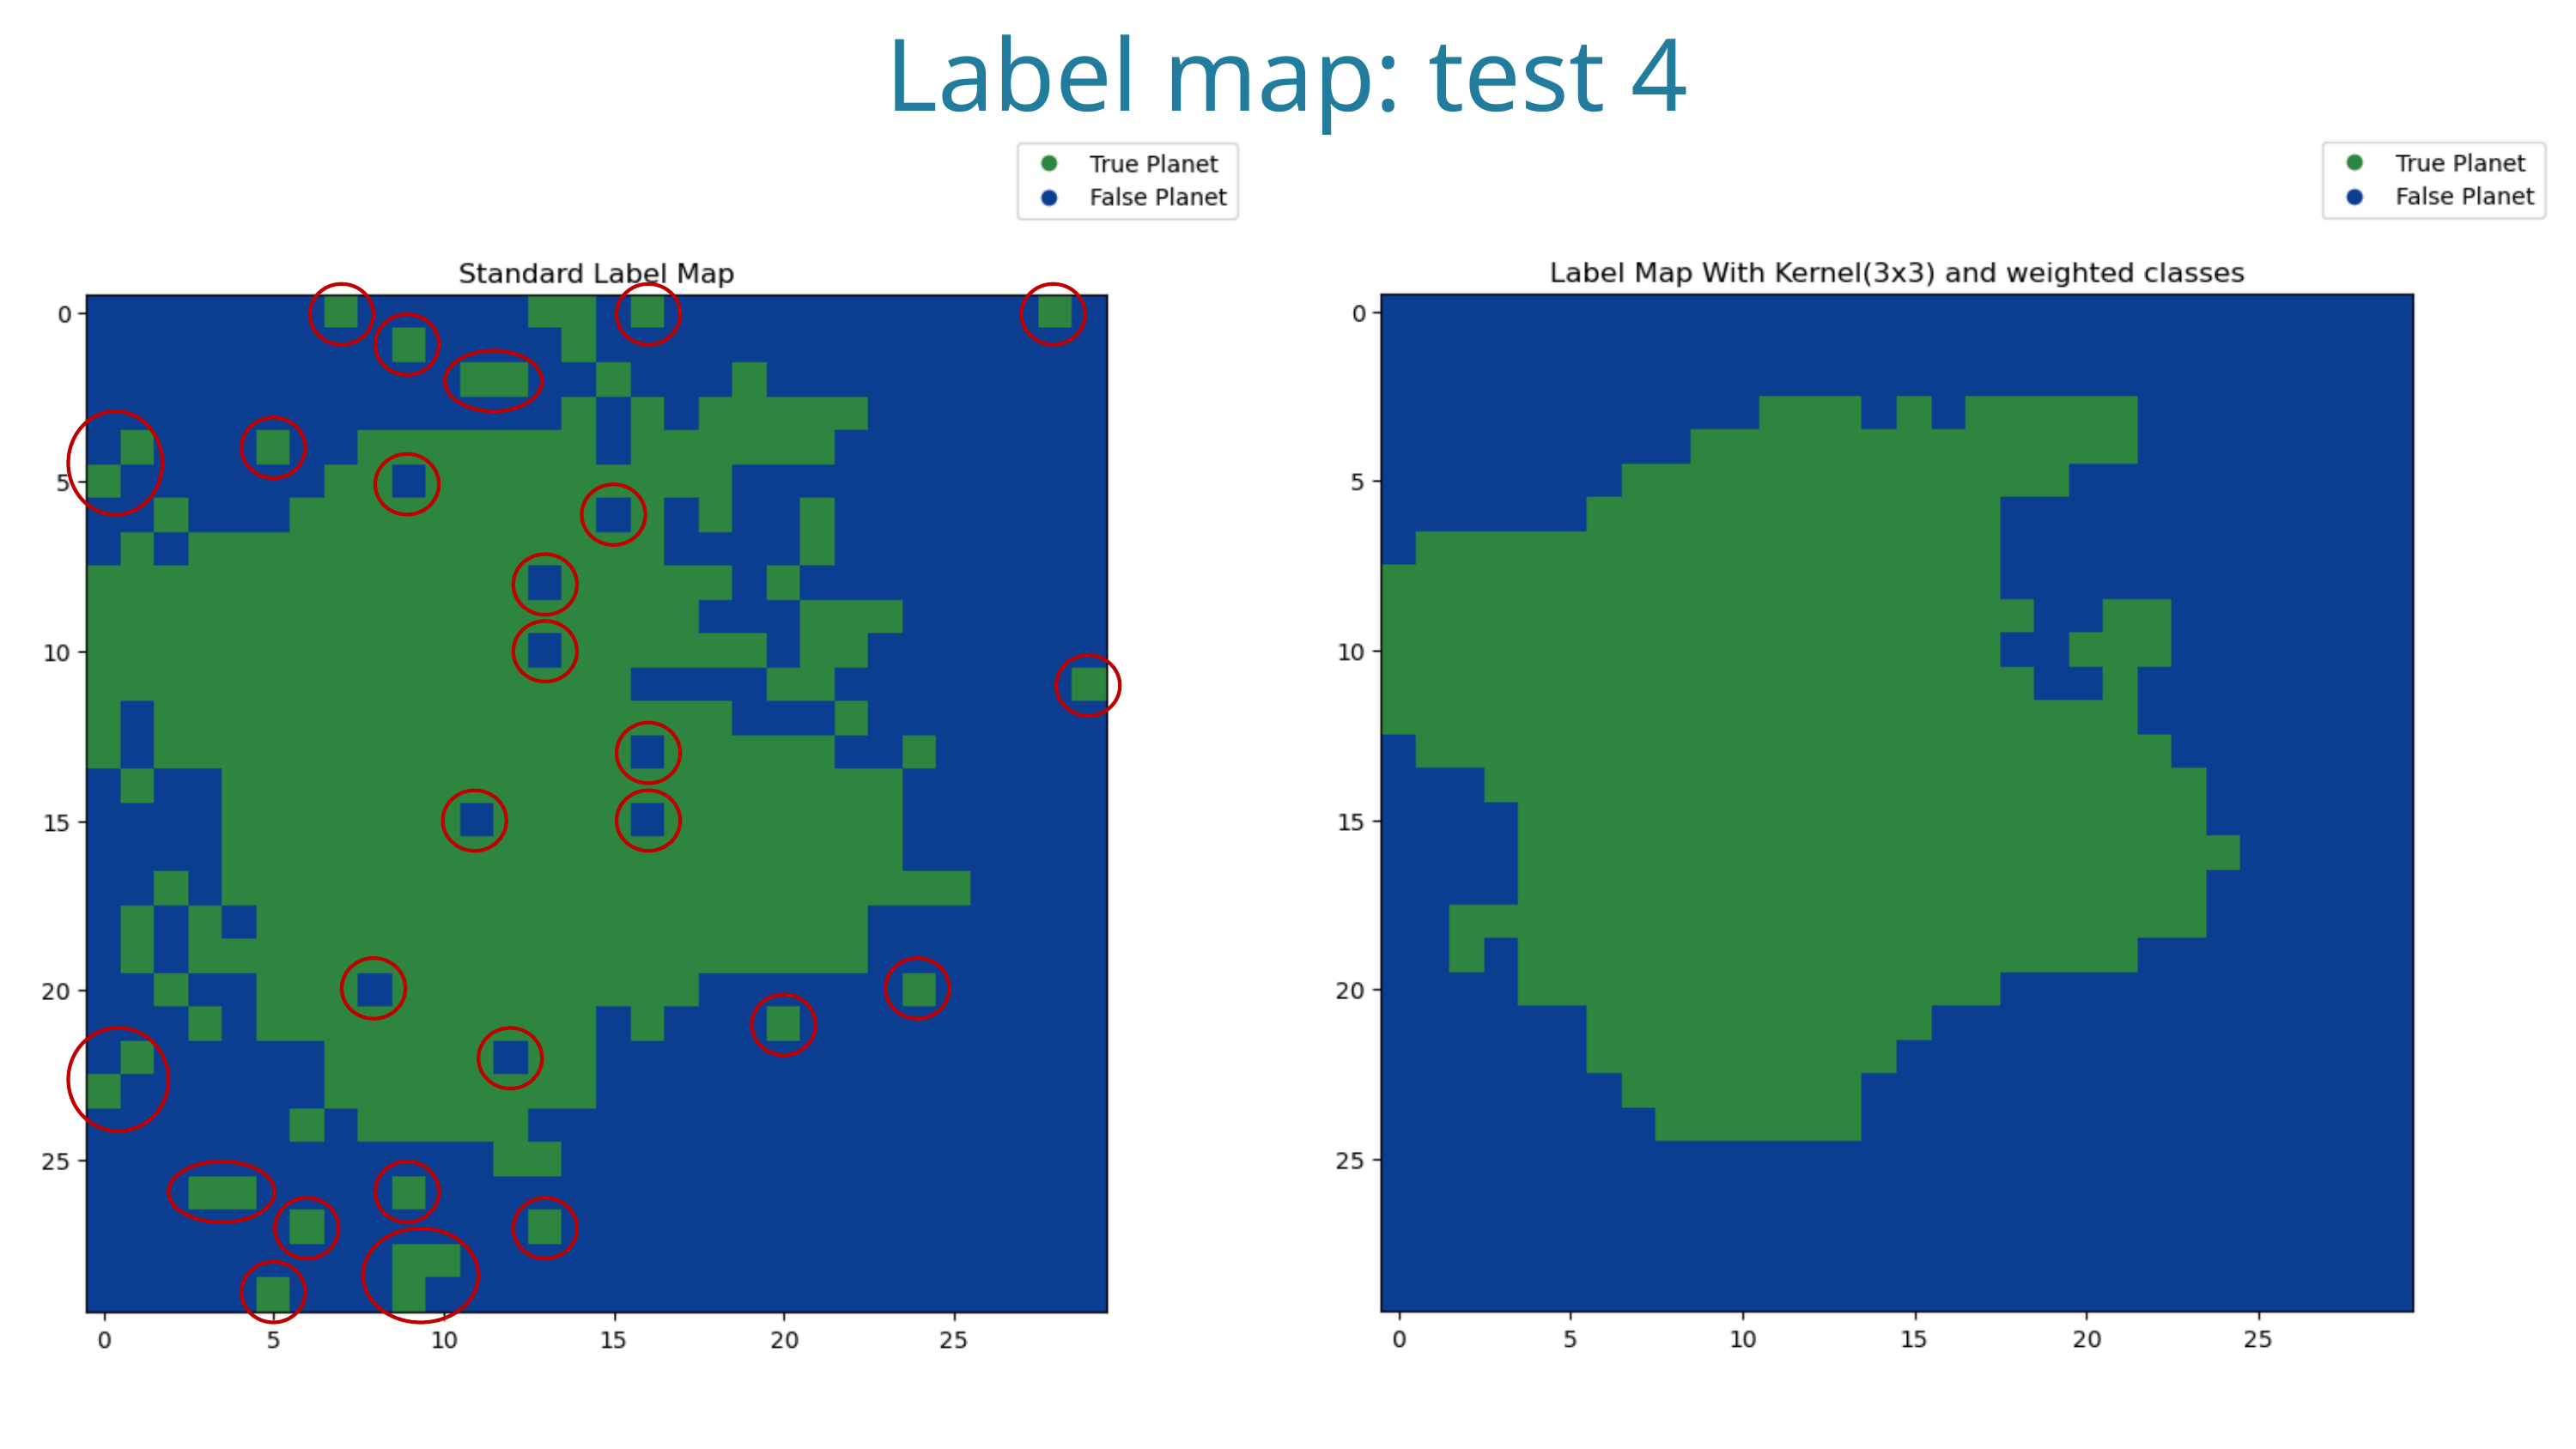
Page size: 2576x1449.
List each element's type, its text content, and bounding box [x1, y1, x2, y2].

text_box Label map: test 4 [769, 32, 1805, 132]
picture [25, 133, 1249, 1368]
text_box [1319, 132, 2555, 1367]
